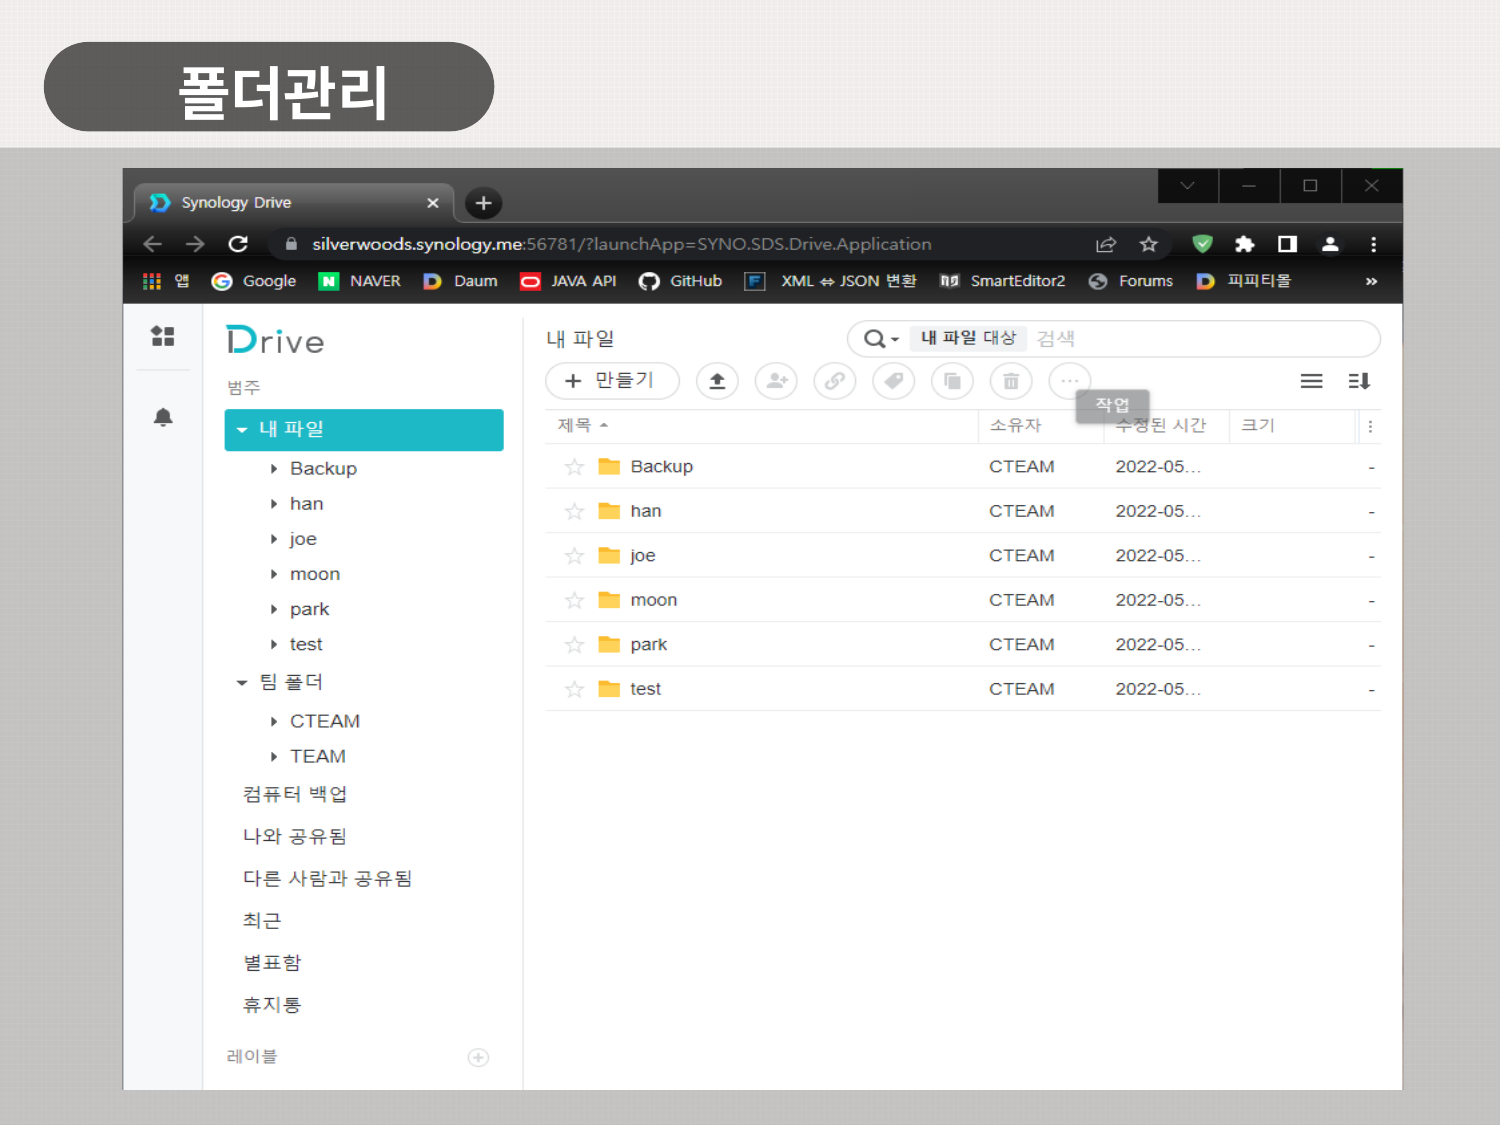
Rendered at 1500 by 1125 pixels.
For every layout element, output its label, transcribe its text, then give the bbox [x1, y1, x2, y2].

text_box [0, 146, 1500, 1125]
picture [122, 168, 1404, 1090]
text_box 폴더관리 [42, 40, 496, 133]
